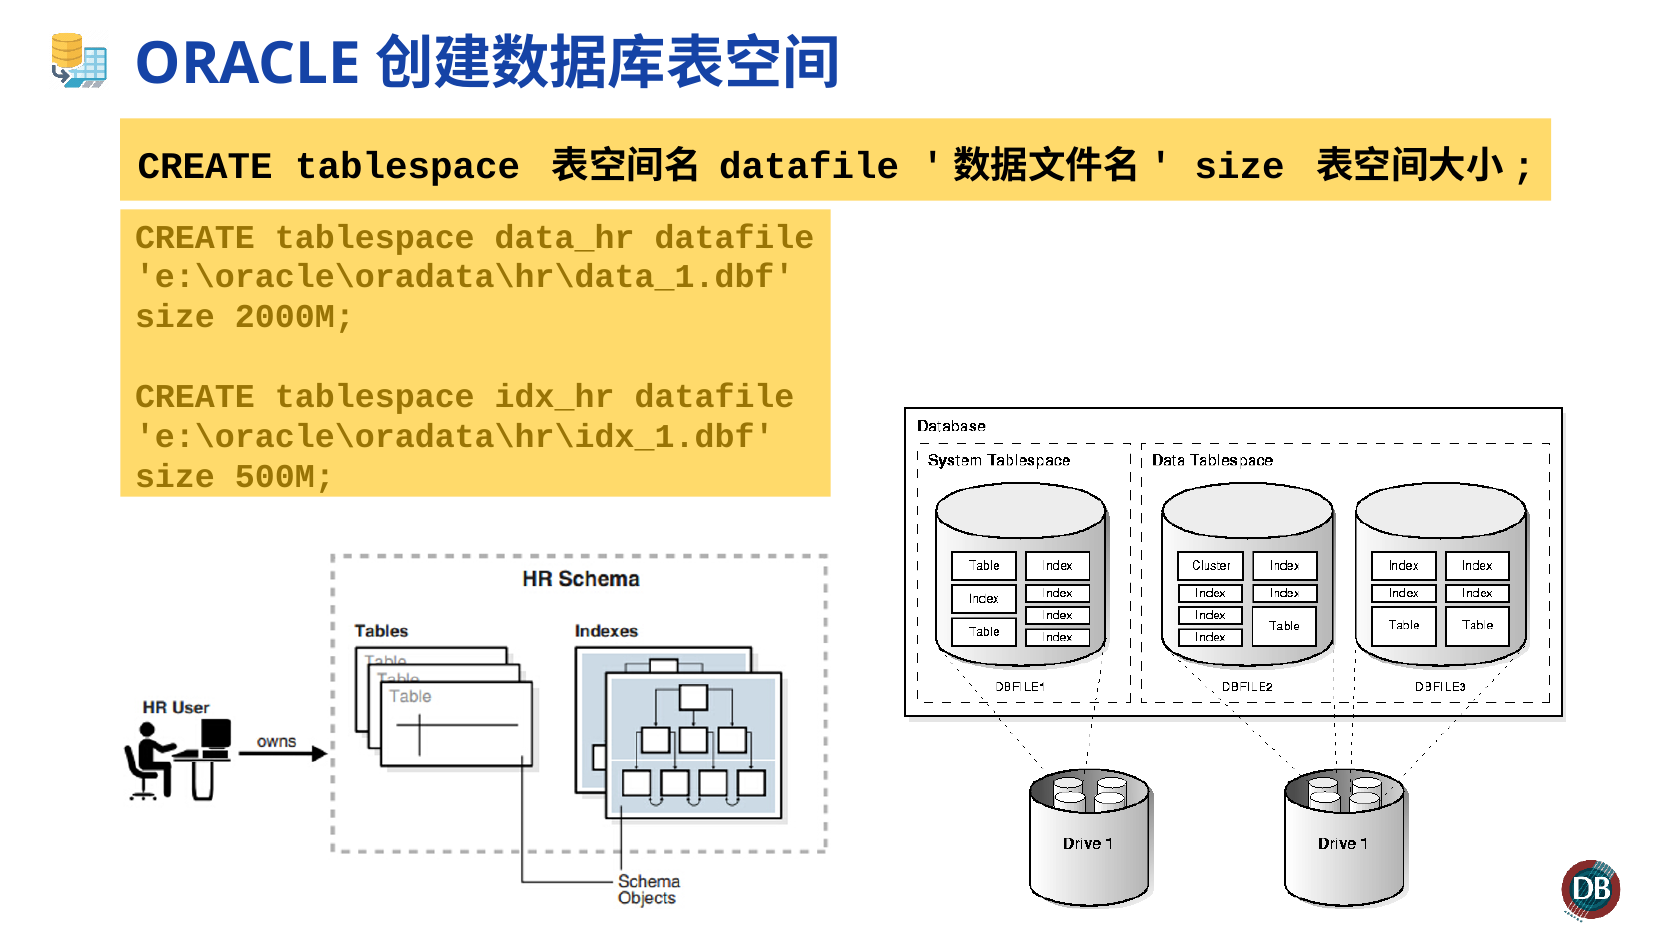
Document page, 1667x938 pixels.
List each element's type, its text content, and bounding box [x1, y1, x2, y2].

picture [903, 407, 1623, 924]
picture [122, 551, 831, 909]
picture [49, 30, 109, 90]
text_box CREATE tablespace data_hr datafile 'e:\oracle\oradata\hr\data_1.dbf' size 2000M; CREATE tablespace idx_hr datafile 'e:\oracle\oradata\hr\idx_1.dbf' size 500M; [120, 207, 889, 502]
text_box CREATE tablespace 表空间名 datafile '数据文件名' size 表空间大小; [122, 133, 1595, 239]
text_box [118, 207, 833, 499]
title ORACLE创建数据库表空间 [118, 17, 1590, 103]
text_box [118, 116, 1553, 203]
